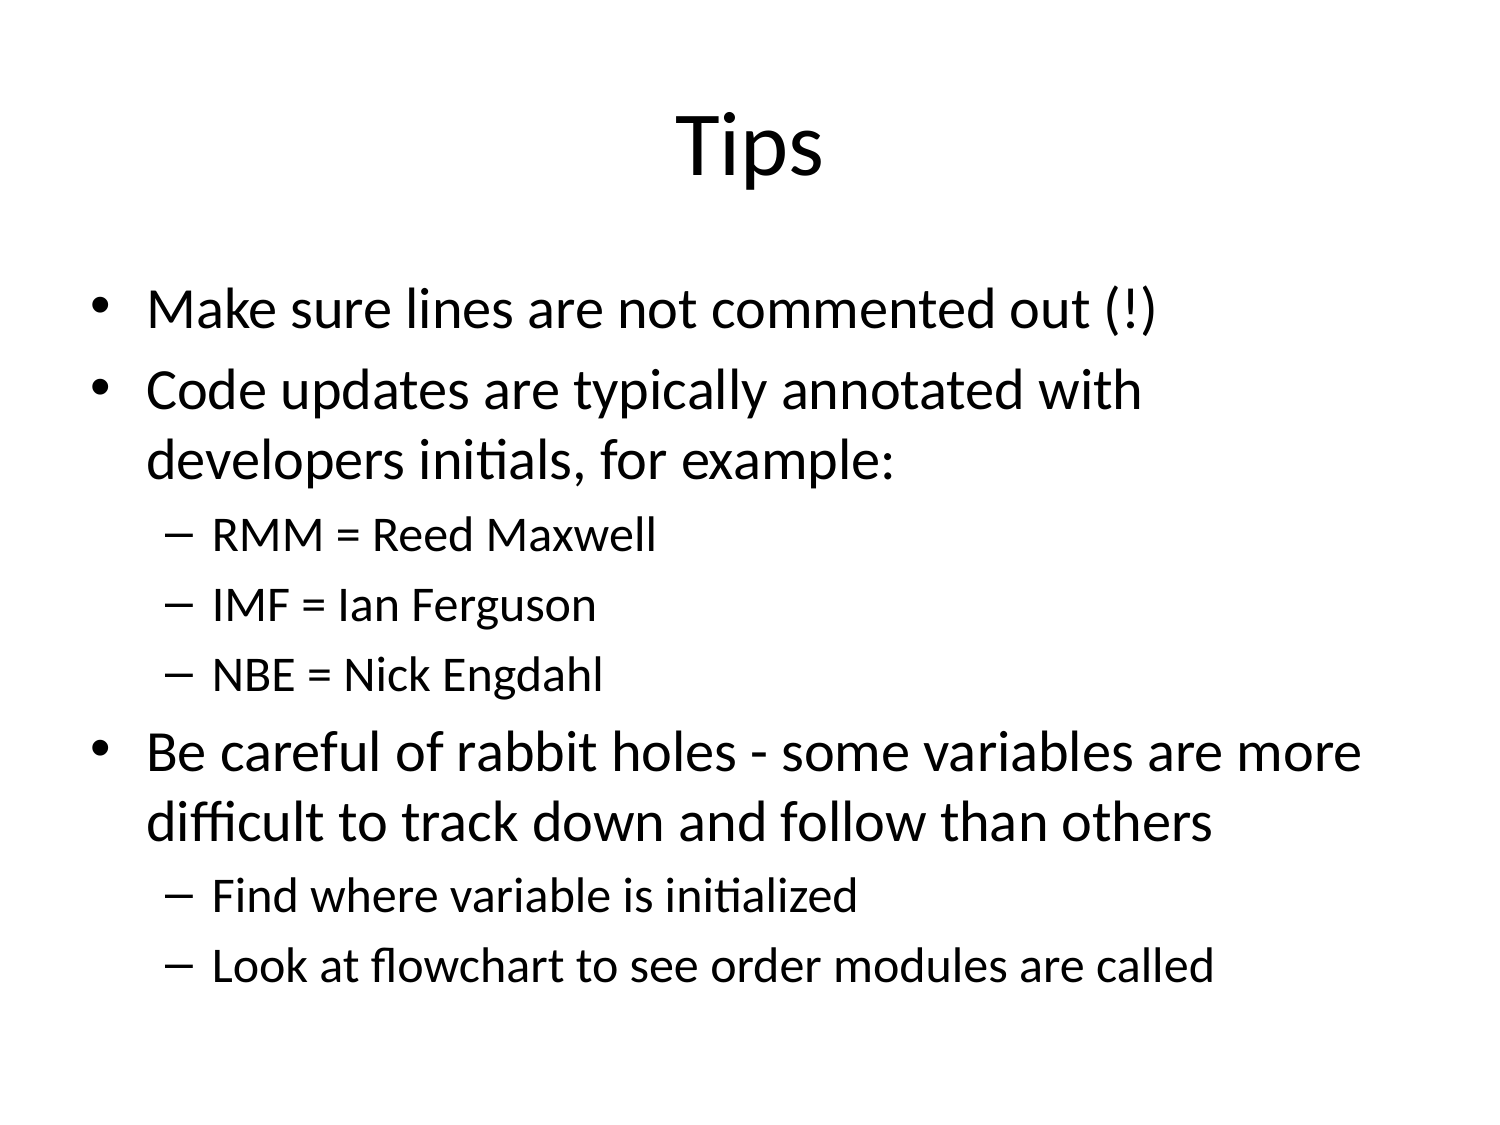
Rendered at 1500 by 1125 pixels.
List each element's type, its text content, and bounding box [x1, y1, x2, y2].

title Tips [75, 45, 1425, 233]
list Make sure lines are not commented out (!) Code updates are typically annotated with developers initials, for example: RMM = Reed Maxwell IMF = Ian Ferguson NBE = Nick Engdahl Be careful of rabbit holes - some variables are more difficult to track down and follow than others Find where variable is initialized Look at flowchart to see order modules are called [75, 262, 1425, 1107]
